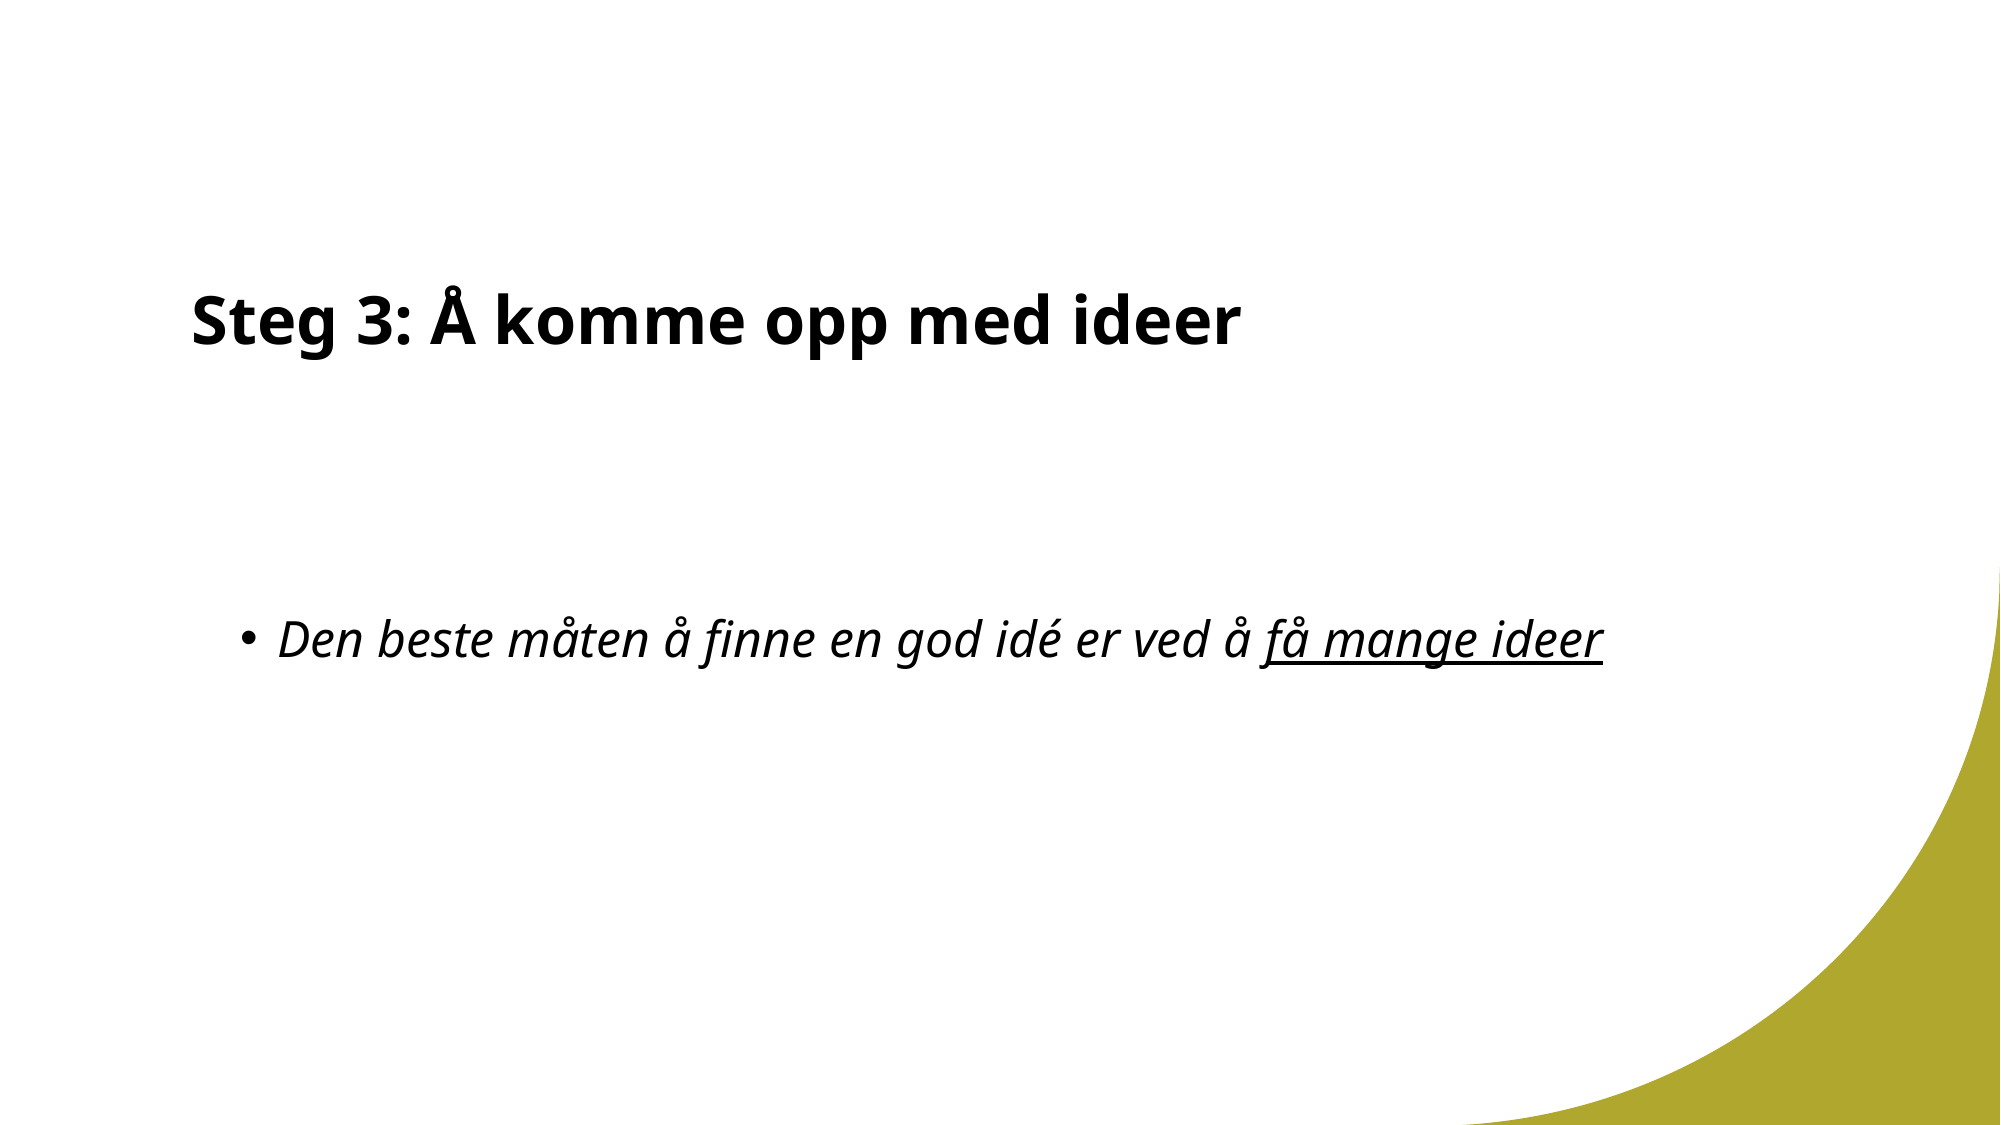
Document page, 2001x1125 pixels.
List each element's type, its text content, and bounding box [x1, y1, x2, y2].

list Den beste måten å finne en god idé er ved å få mange ideer [224, 587, 1858, 750]
title Steg 3: Å komme opp med ideer [176, 118, 1809, 366]
